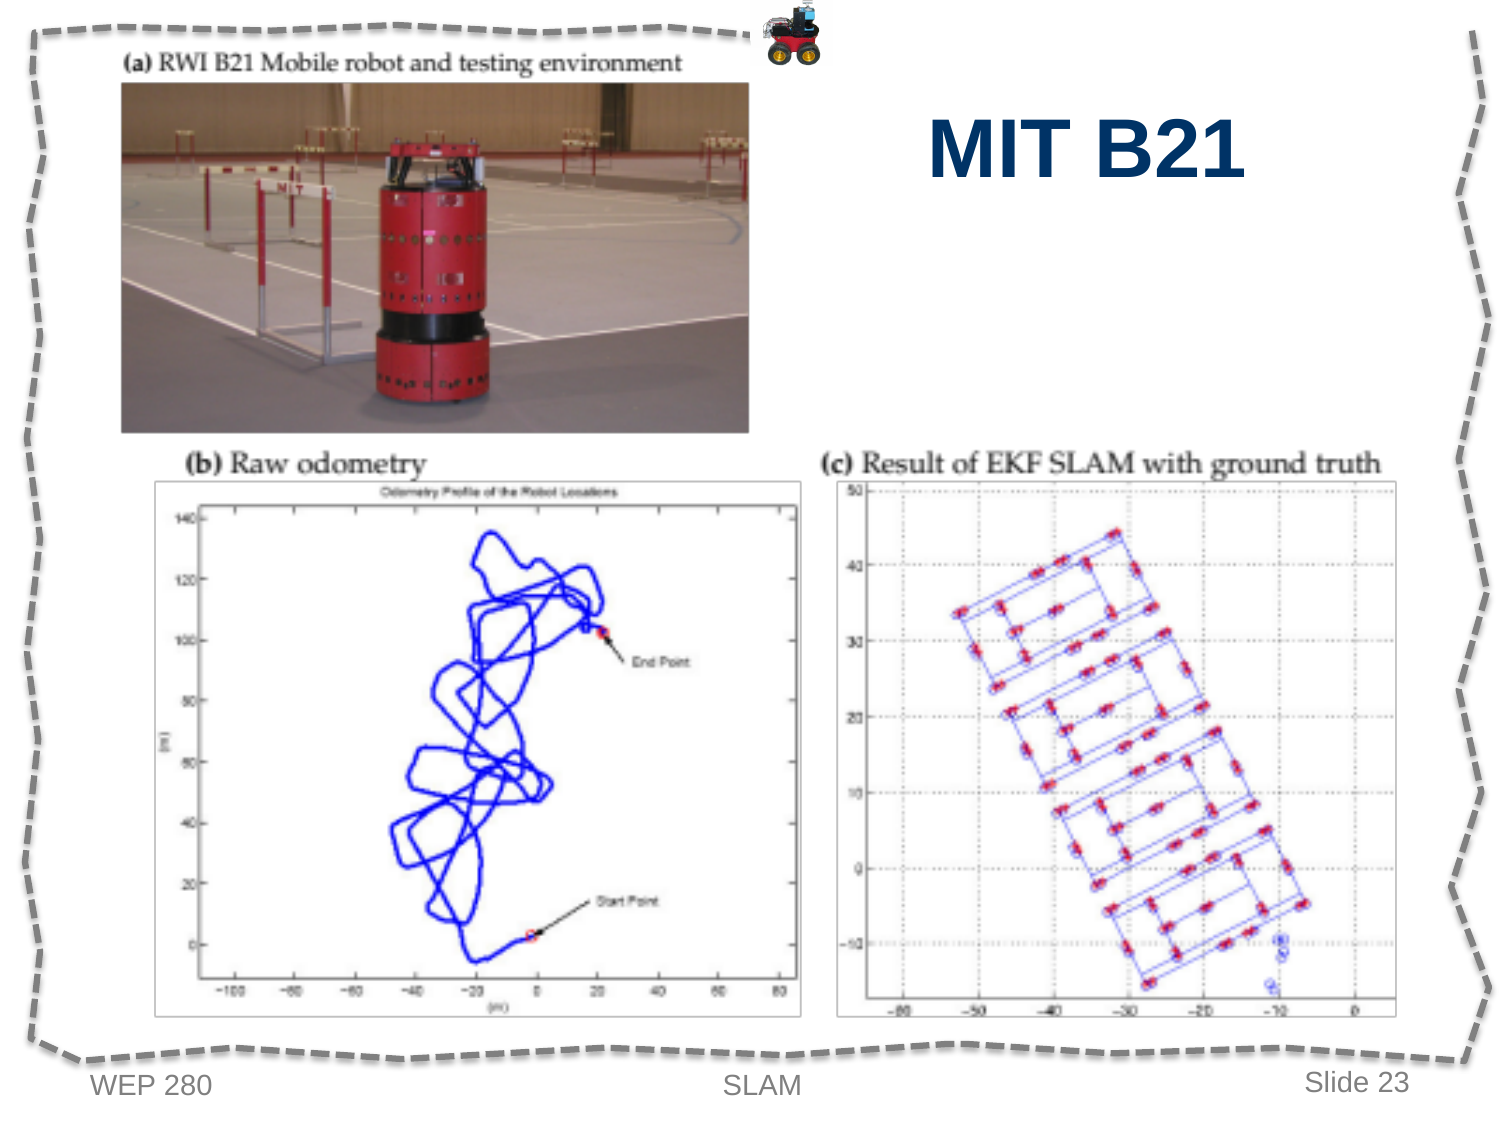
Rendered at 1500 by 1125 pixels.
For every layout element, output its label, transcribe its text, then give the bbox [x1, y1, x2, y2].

slide_number Slide 23 [1074, 1058, 1426, 1103]
title MIT B21 [779, 50, 1425, 238]
footer SLAM [512, 1058, 1013, 1103]
picture [74, 0, 1451, 1040]
slide_number WEP 280 [75, 1058, 425, 1103]
